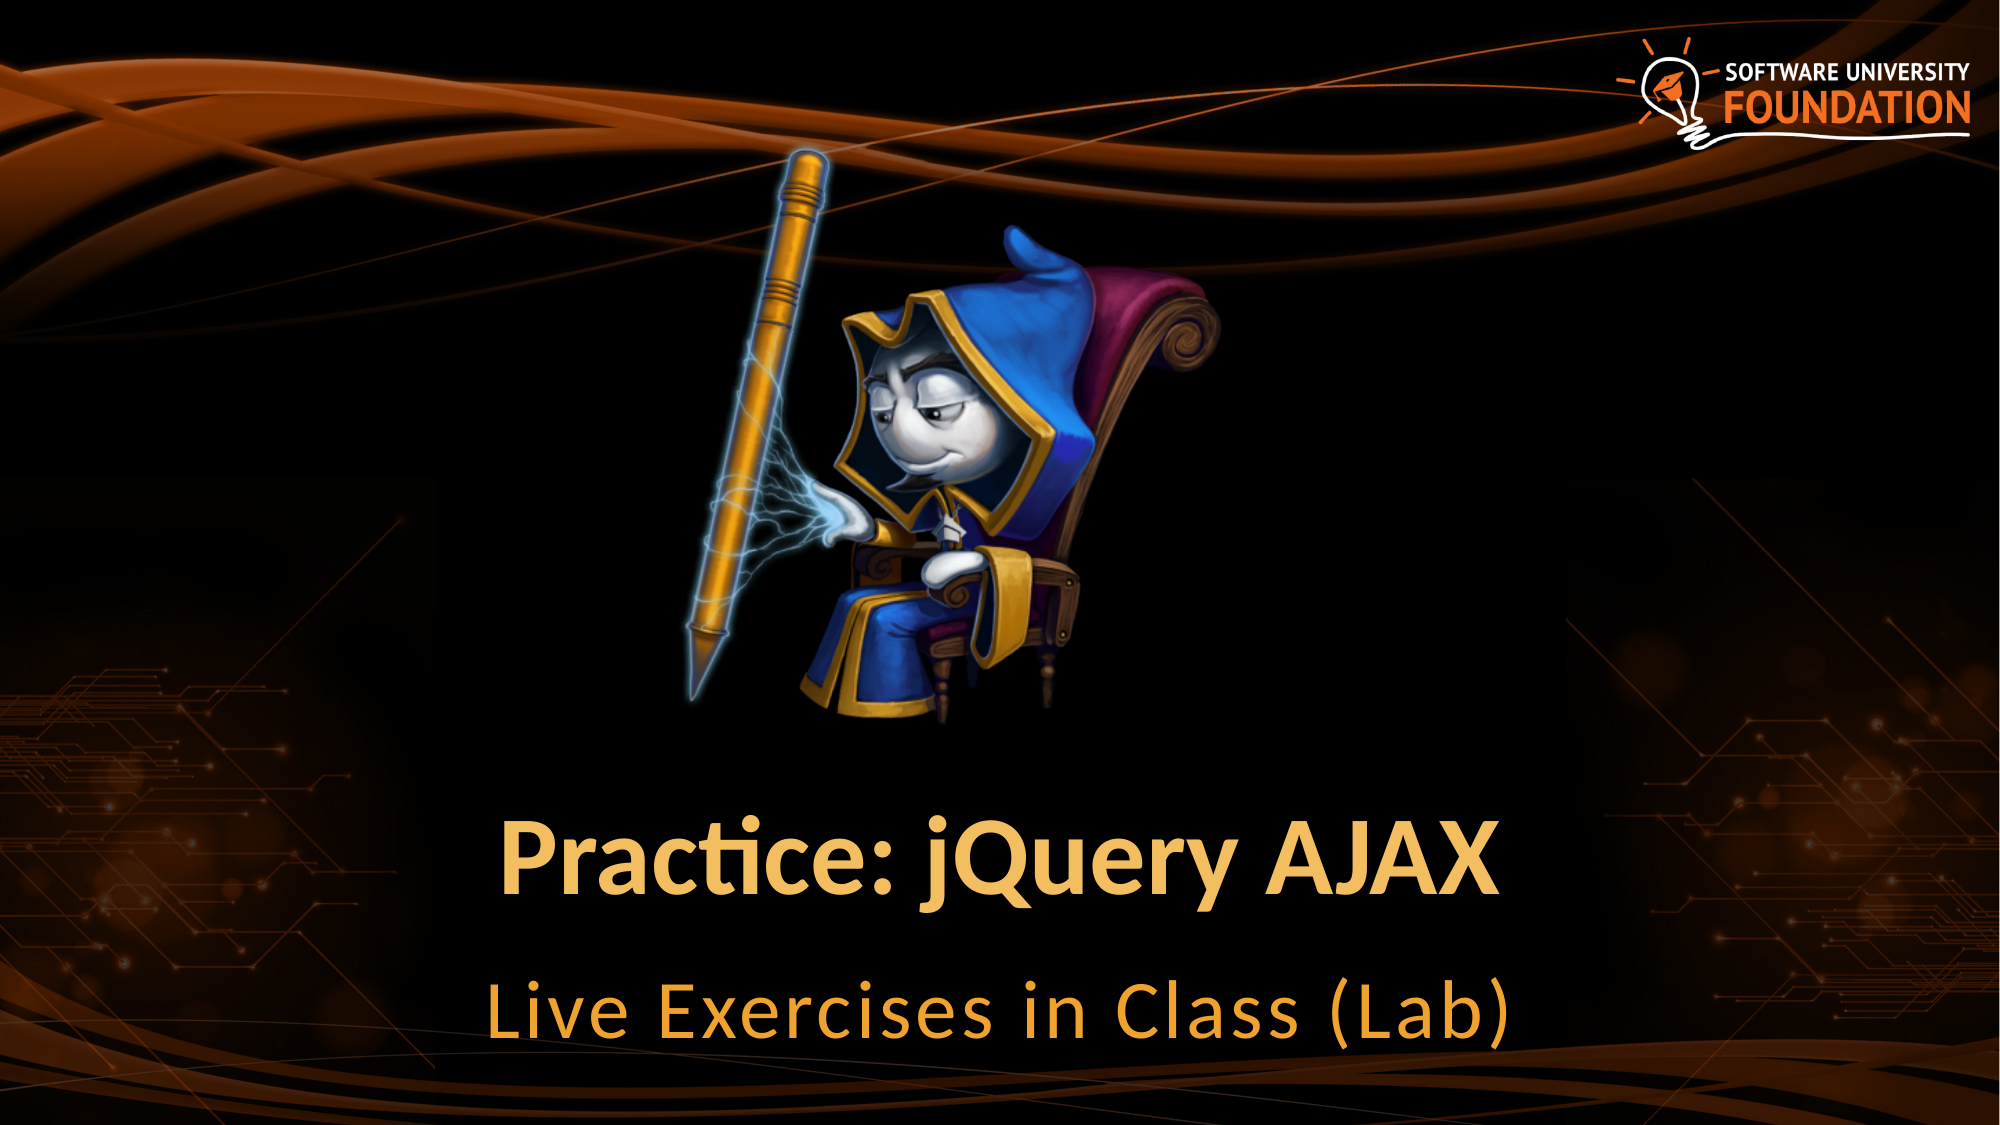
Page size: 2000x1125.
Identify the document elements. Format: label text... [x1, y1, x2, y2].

list Live Exercises in Class (Lab) [149, 944, 1850, 1063]
title Practice: jQuery AJAX [149, 790, 1850, 926]
picture [0, 0, 2000, 1125]
